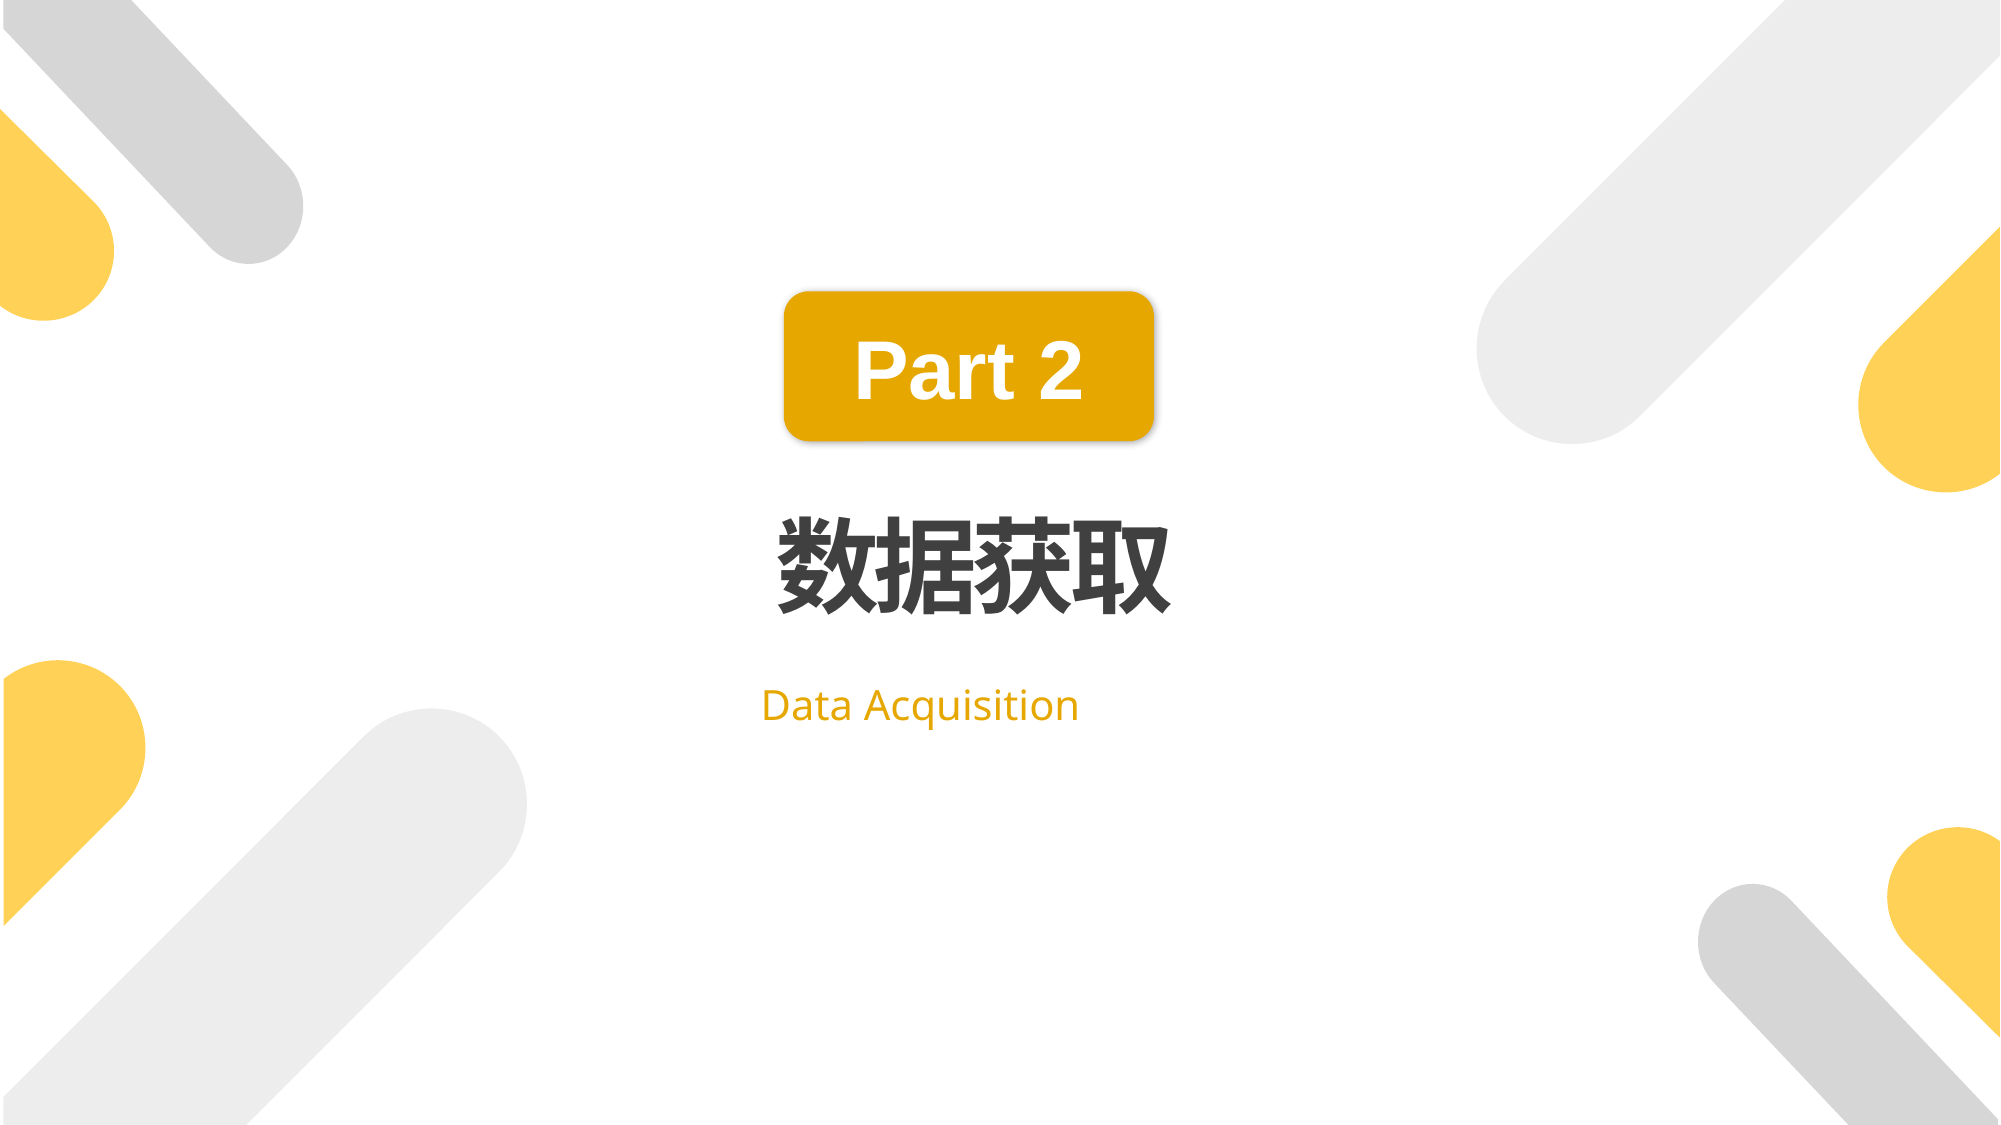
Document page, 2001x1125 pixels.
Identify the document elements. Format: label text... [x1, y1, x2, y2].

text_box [0, 0, 309, 328]
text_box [1692, 820, 2000, 1125]
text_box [3, 651, 537, 1125]
text_box 数据获取 [775, 501, 1192, 627]
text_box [1467, 0, 2000, 501]
text_box Data Acquisition [760, 638, 1178, 736]
text_box Part 2 [782, 290, 1156, 443]
